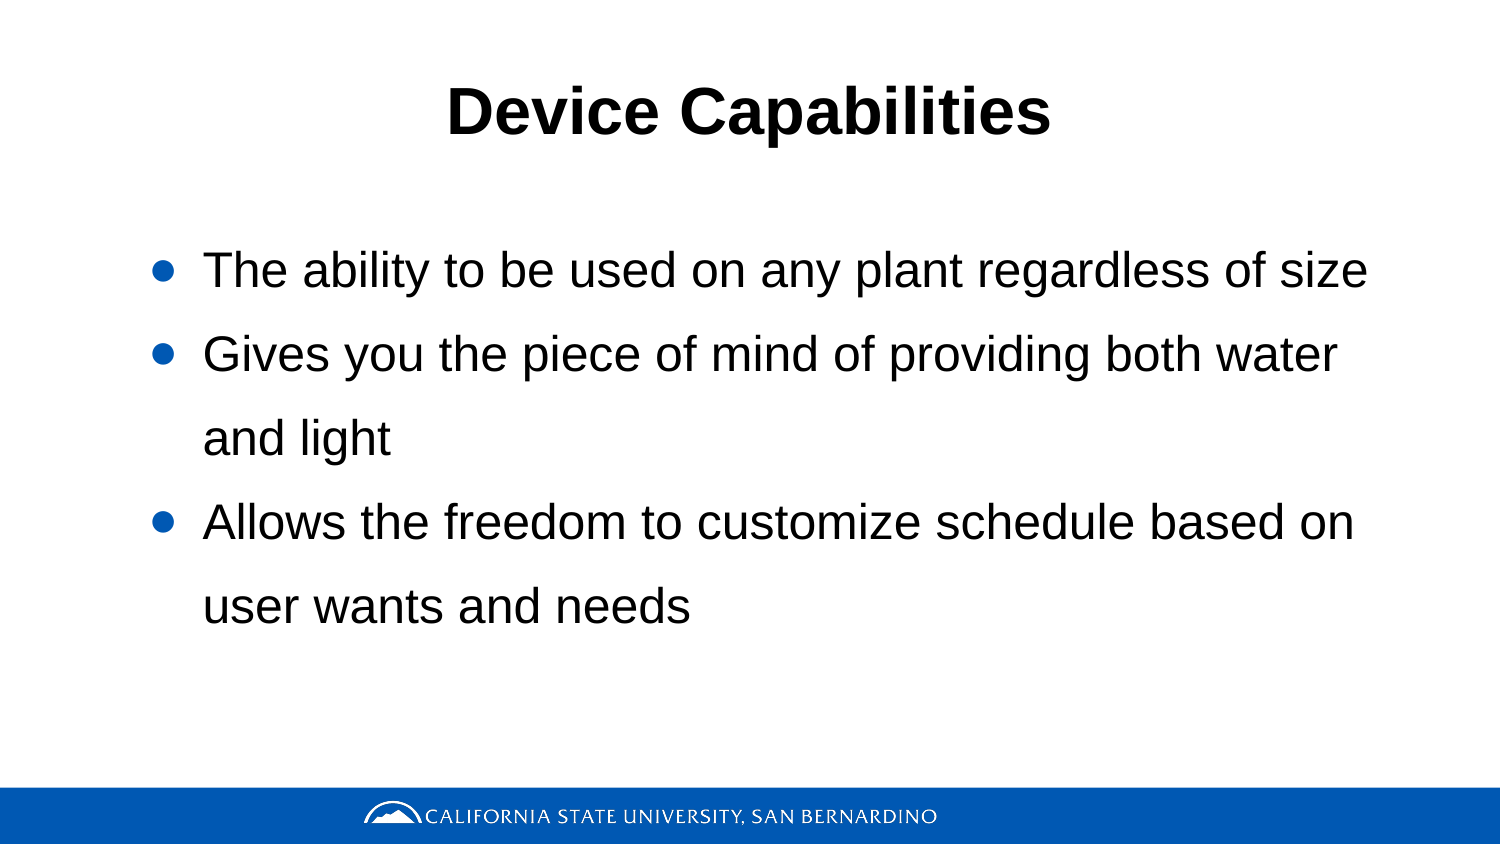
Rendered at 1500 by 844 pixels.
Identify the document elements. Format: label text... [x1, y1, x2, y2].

title Device Capabilities [112, 37, 1388, 179]
list The ability to be used on any plant regardless of size Gives you the piece of mind of providing both water and light Allows the freedom to customize schedule based on user wants and needs [112, 206, 1388, 763]
picture [350, 787, 950, 837]
